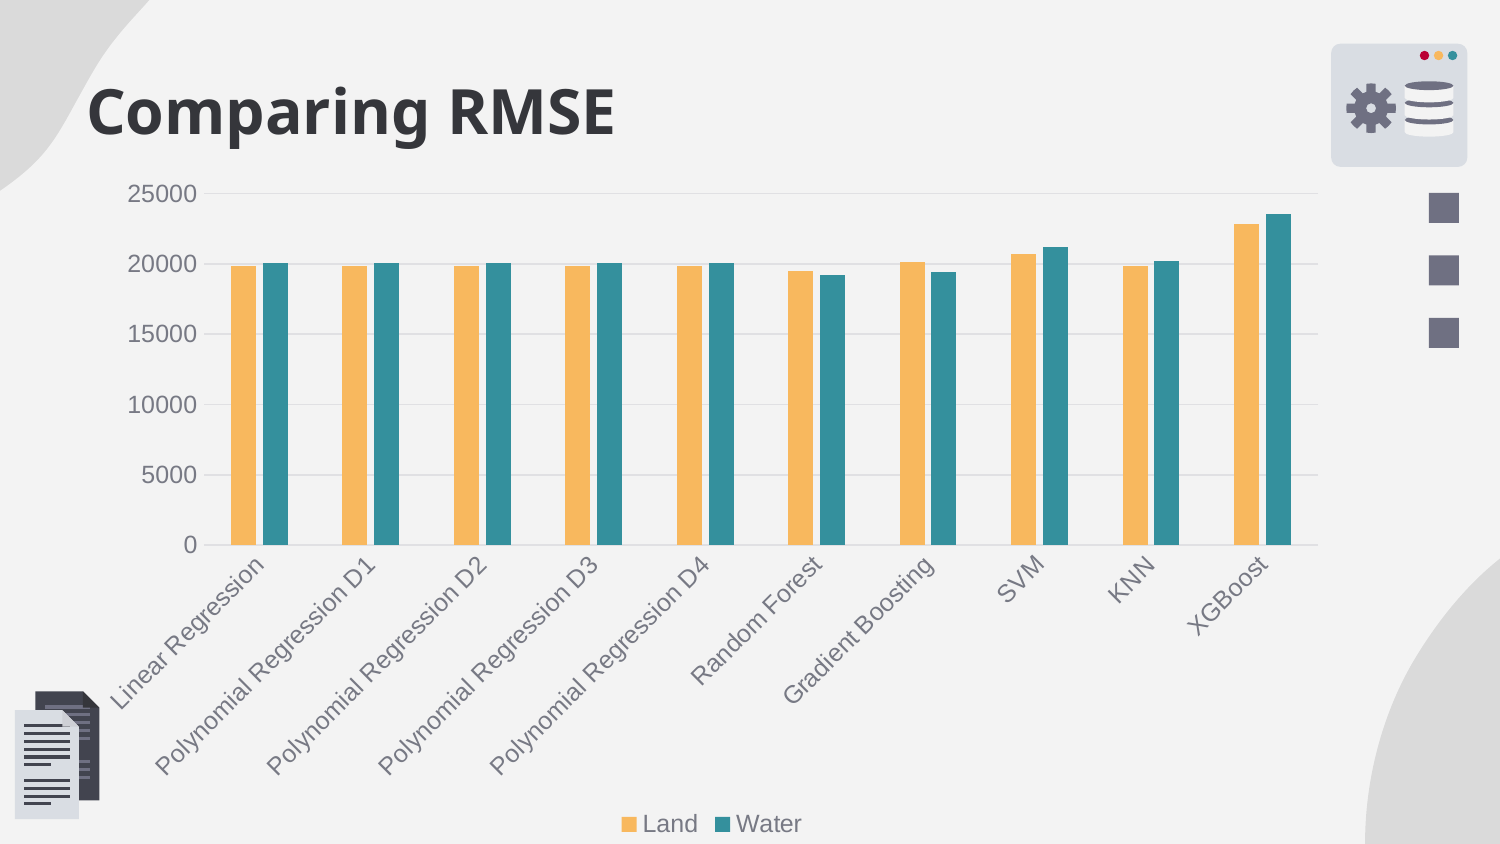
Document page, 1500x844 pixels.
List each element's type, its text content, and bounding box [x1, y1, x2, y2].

text_box [1428, 317, 1459, 348]
title Comparing RMSE [71, 57, 1335, 152]
chart [79, 166, 1344, 844]
text_box [1428, 192, 1459, 223]
text_box [1428, 255, 1459, 286]
